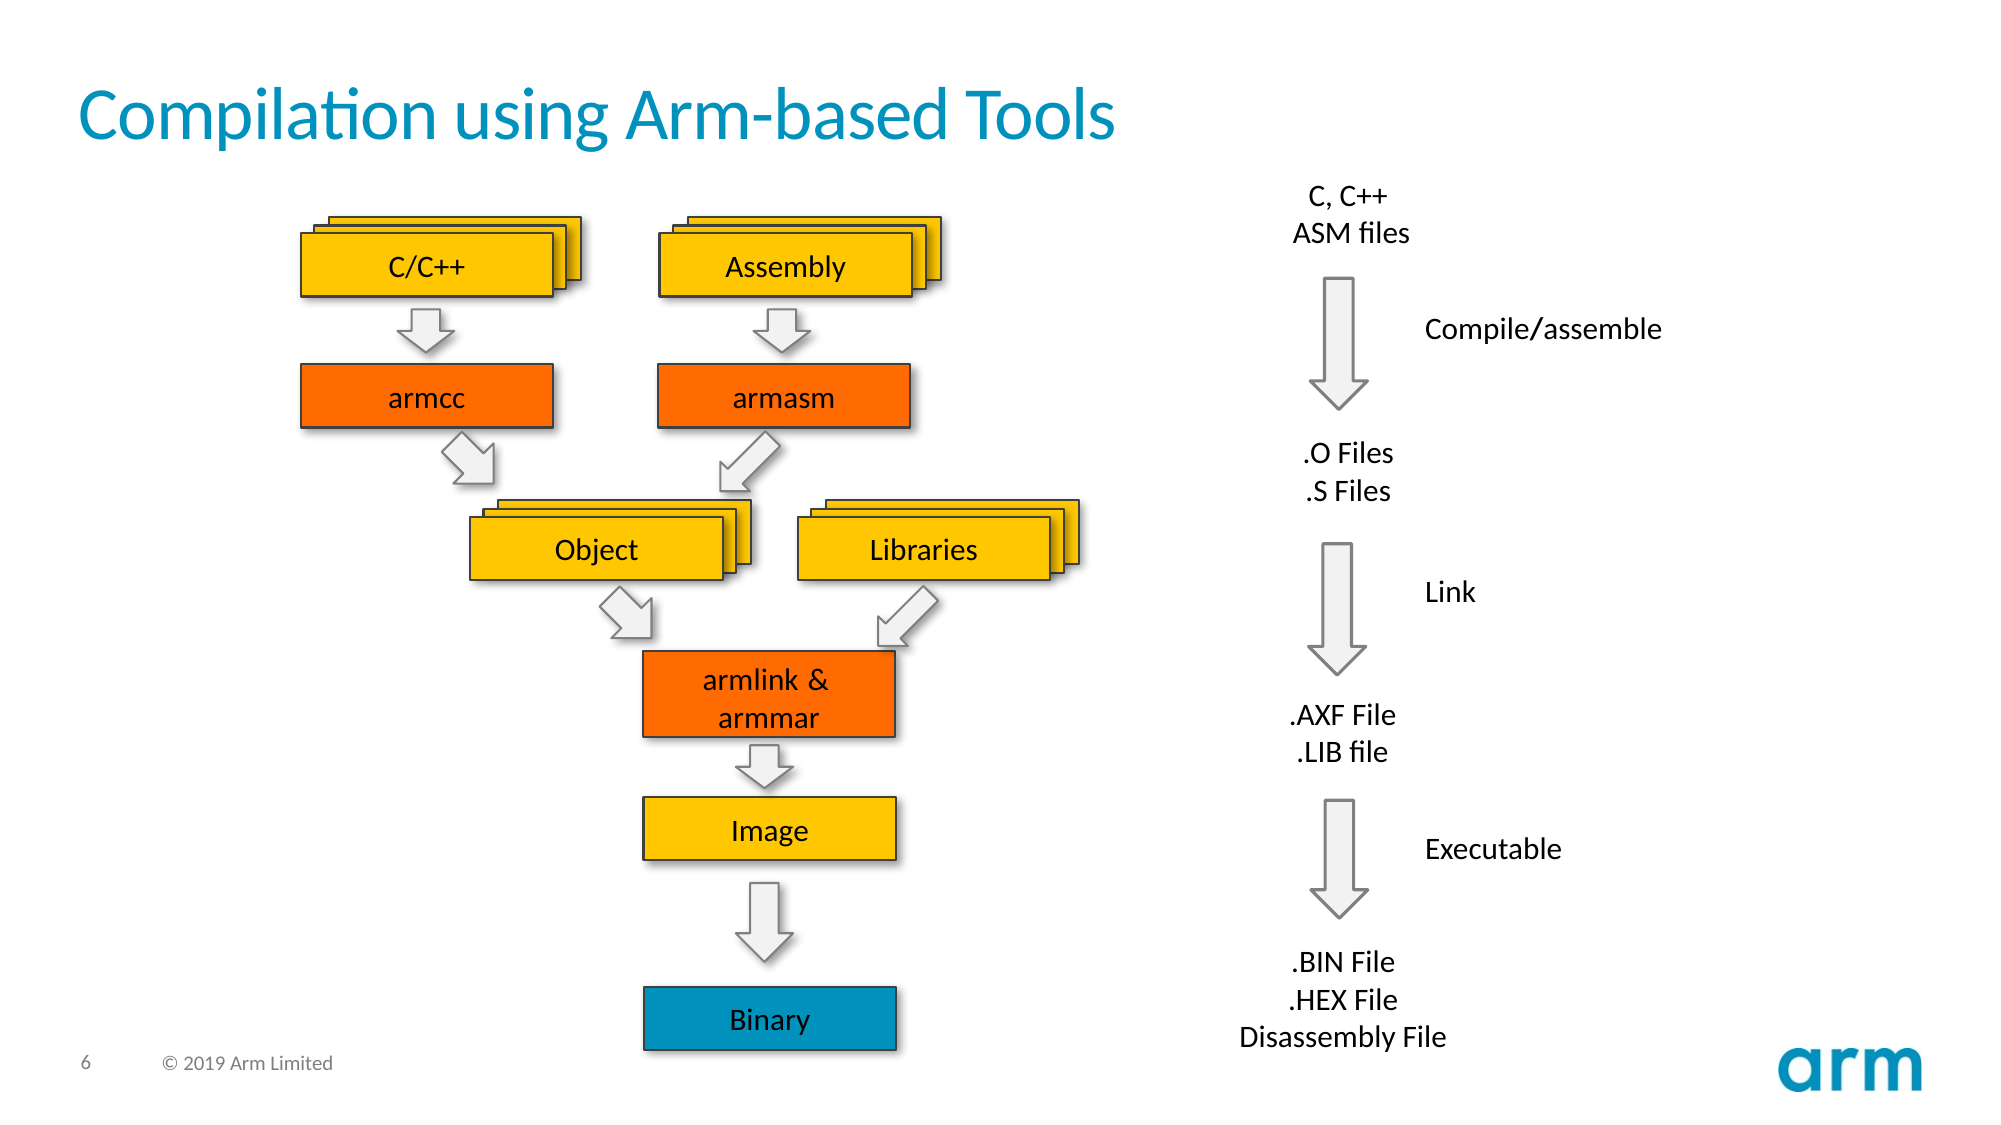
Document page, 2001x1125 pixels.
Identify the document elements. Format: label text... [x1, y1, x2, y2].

picture [1803, 1048, 1922, 1092]
picture [1911, 1048, 1922, 1062]
text_box [1308, 543, 1366, 676]
text_box Link [1410, 563, 1805, 616]
picture [1778, 1048, 1794, 1067]
title Compilation using Arm-based Tools [78, 78, 1922, 186]
text_box .O Files .S Files [1241, 425, 1455, 515]
text_box C, C++ ASM files [1200, 167, 1496, 258]
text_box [300, 216, 1079, 1050]
text_box .BIN File .HEX File Disassembly File [1151, 934, 1536, 1062]
picture [1889, 1048, 1903, 1053]
text_box Compile/assemble [1410, 300, 1805, 353]
text_box Executable [1410, 820, 1805, 874]
text_box .AXF File .LIB file [1218, 686, 1467, 777]
text_box [1310, 800, 1368, 919]
picture [1778, 1072, 1794, 1092]
picture [1788, 1056, 1812, 1083]
text_box [1310, 278, 1368, 410]
